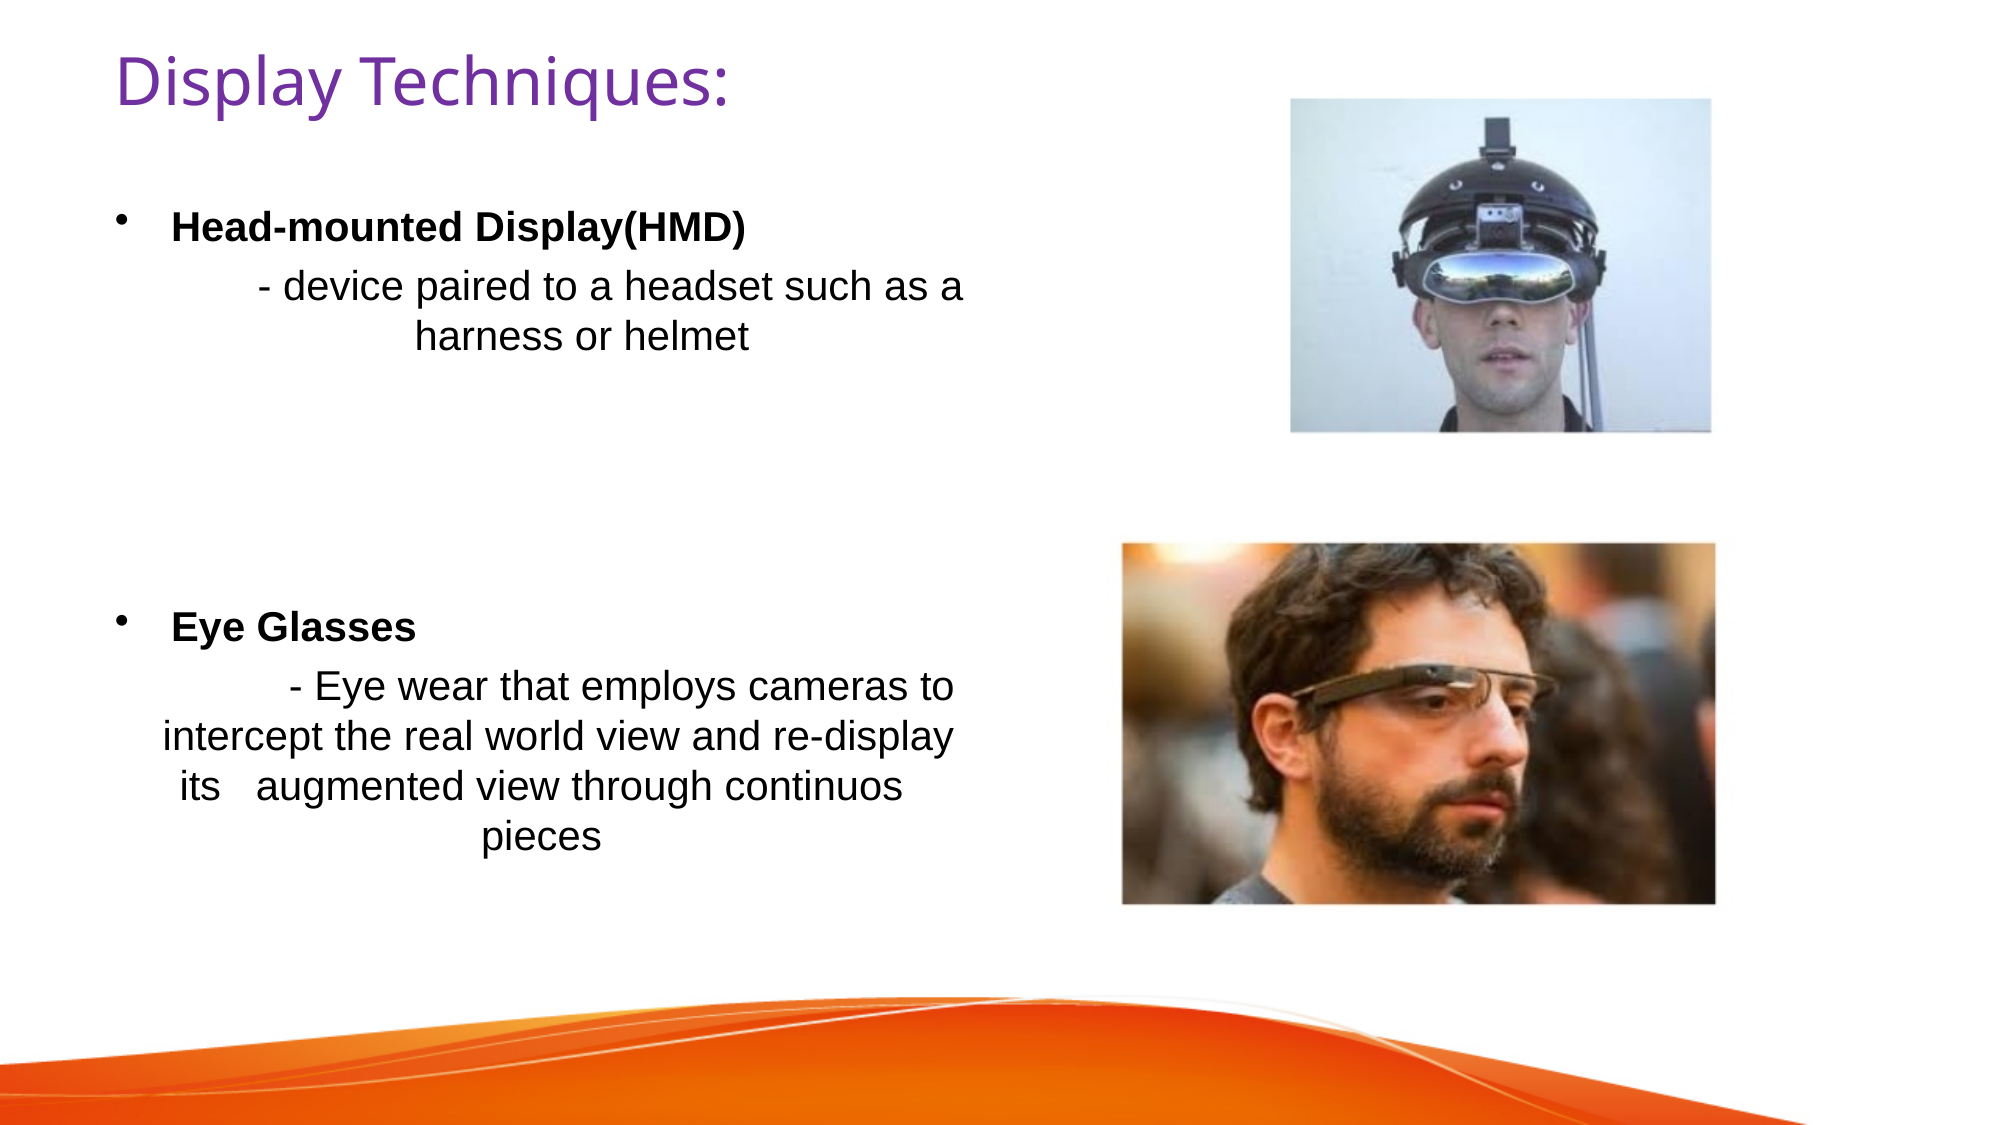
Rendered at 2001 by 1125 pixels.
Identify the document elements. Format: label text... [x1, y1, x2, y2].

list Head-mounted Display(HMD) - device paired to a headset such as a harness or helmet Eye Glasses - Eye wear that employs cameras to intercept the real world view and re-display its augmented view through continuos pieces [99, 192, 984, 1006]
title Display Techniques: [99, 30, 1901, 127]
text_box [1084, 517, 1739, 928]
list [1250, 77, 1754, 462]
picture [0, 0, 2000, 1125]
